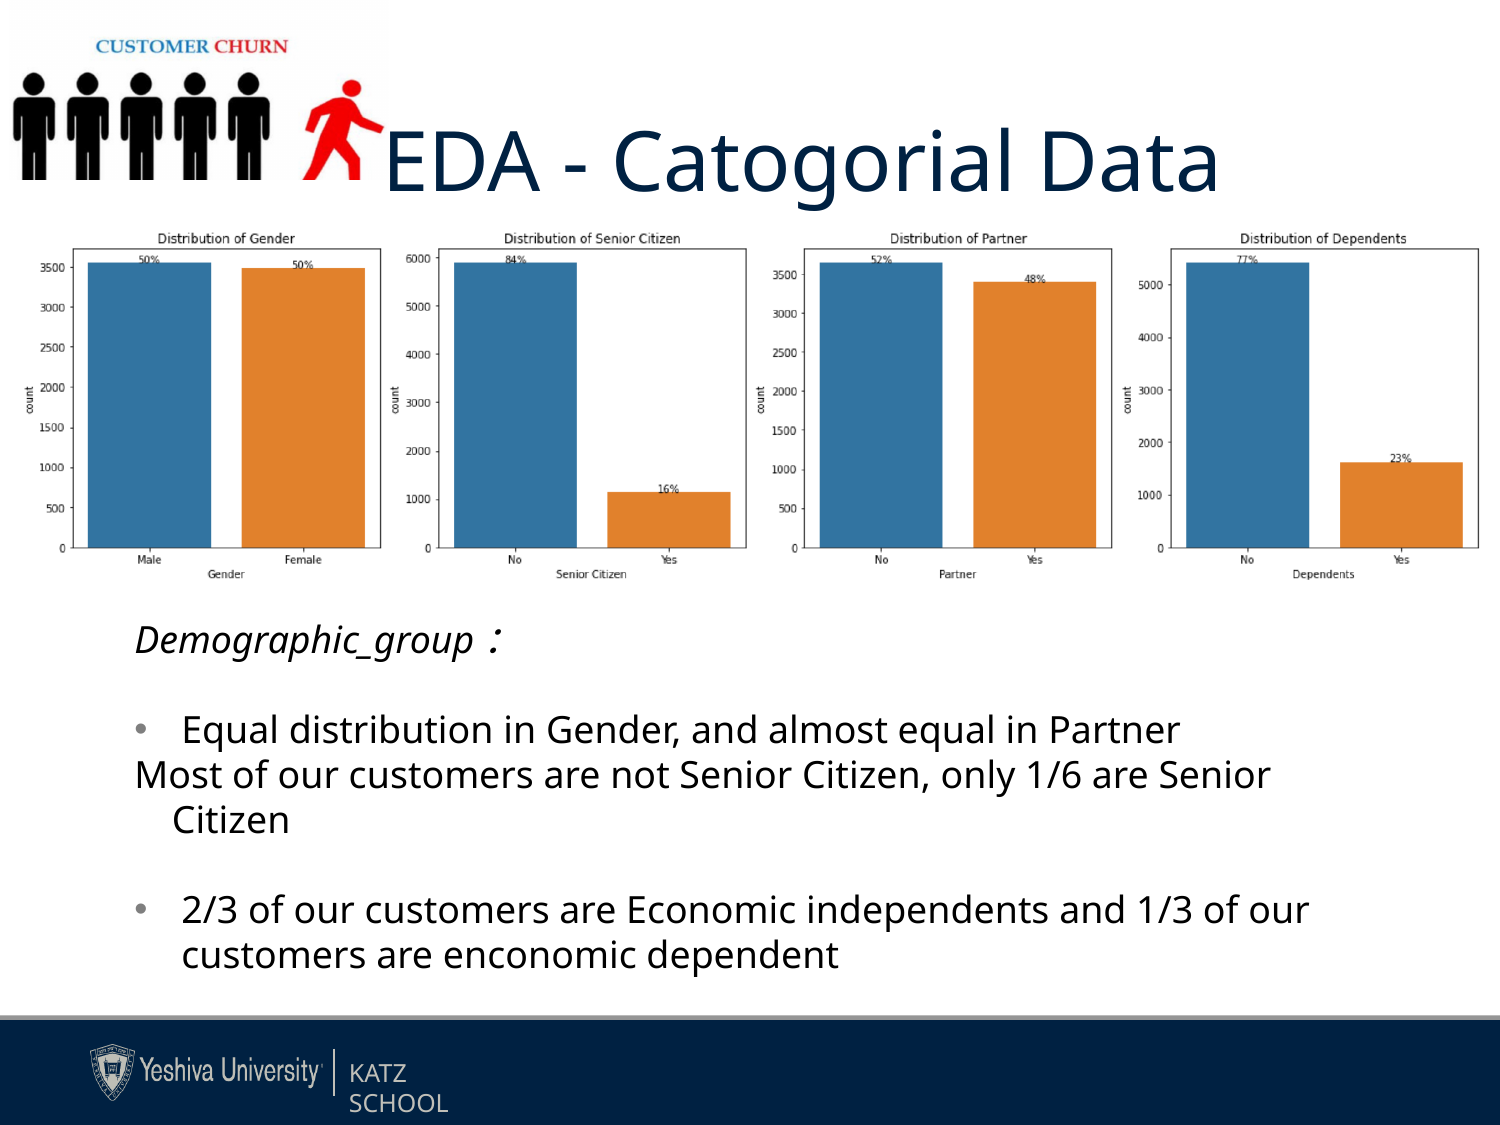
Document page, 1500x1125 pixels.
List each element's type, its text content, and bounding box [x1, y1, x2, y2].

title EDA - Catogorial Data [0, 0, 1498, 238]
picture [11, 221, 1488, 591]
list Demographic_group： Equal distribution in Gender, and almost equal in Partner Most of our customers are not Senior Citizen, only 1/6 are Senior Citizen 2/3 of our customers are Economic independents and 1/3 of our customers are enconomic dependent [0, 556, 1496, 1009]
picture [90, 1044, 323, 1101]
picture [8, 0, 389, 181]
